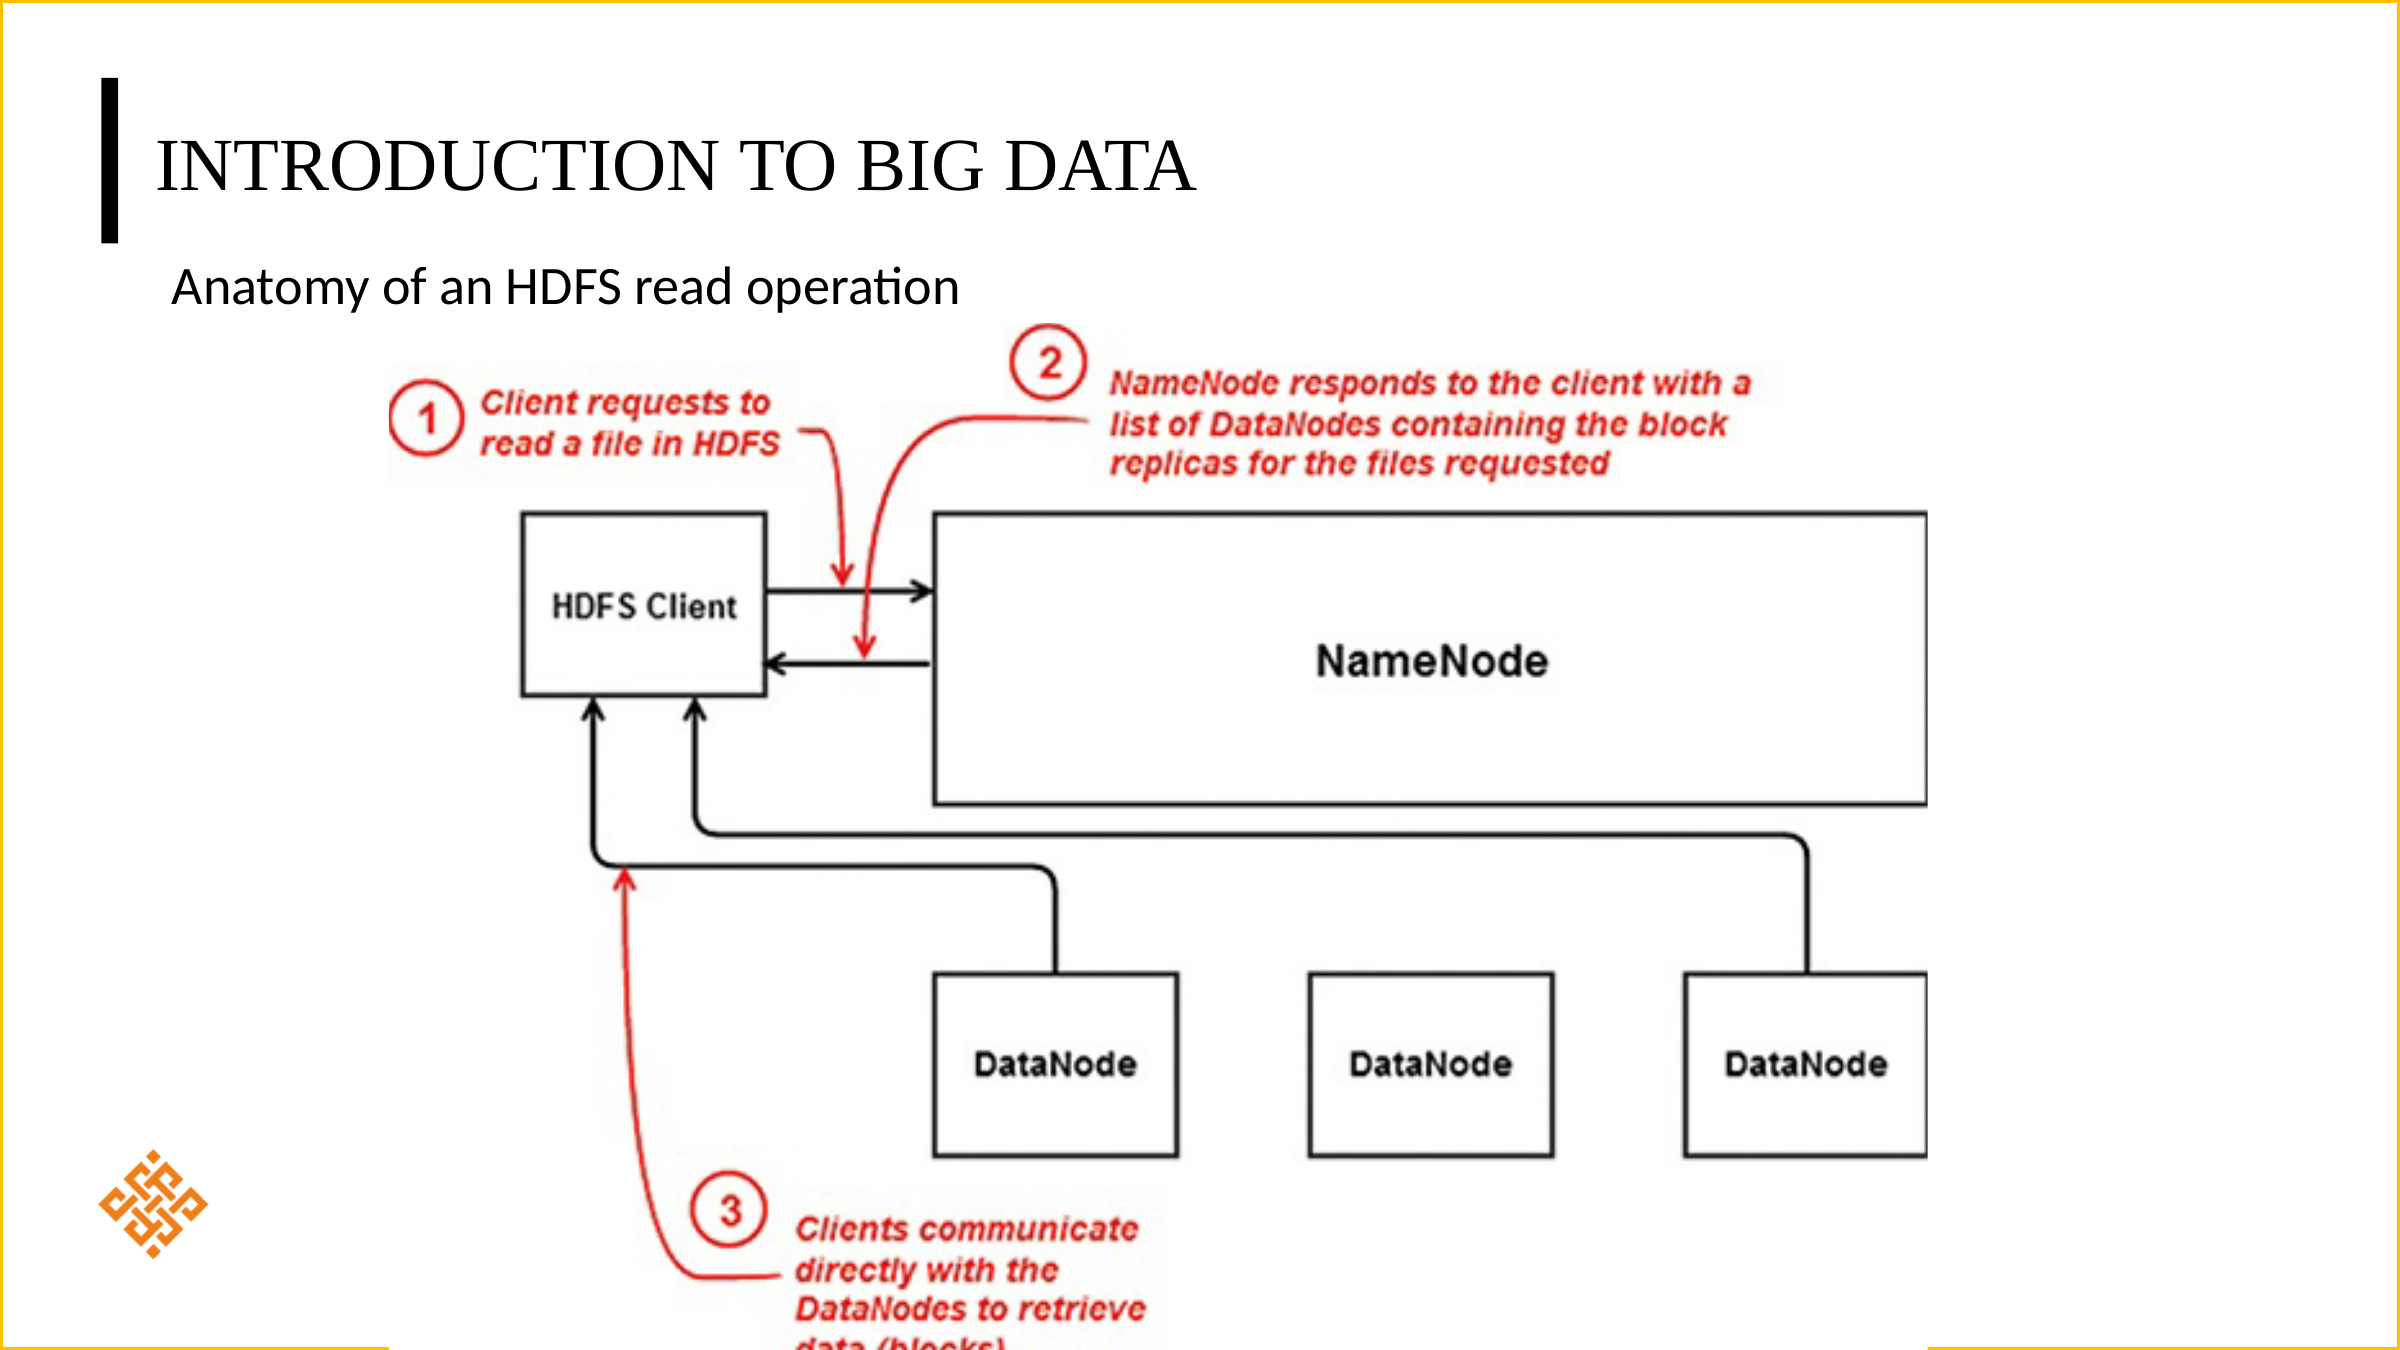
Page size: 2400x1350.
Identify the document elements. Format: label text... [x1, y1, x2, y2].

text_box Anatomy of an HDFS read operation [156, 242, 1360, 323]
title Introduction to Big Data [136, 77, 1360, 243]
picture [388, 323, 1929, 1350]
picture [75, 1058, 235, 1350]
